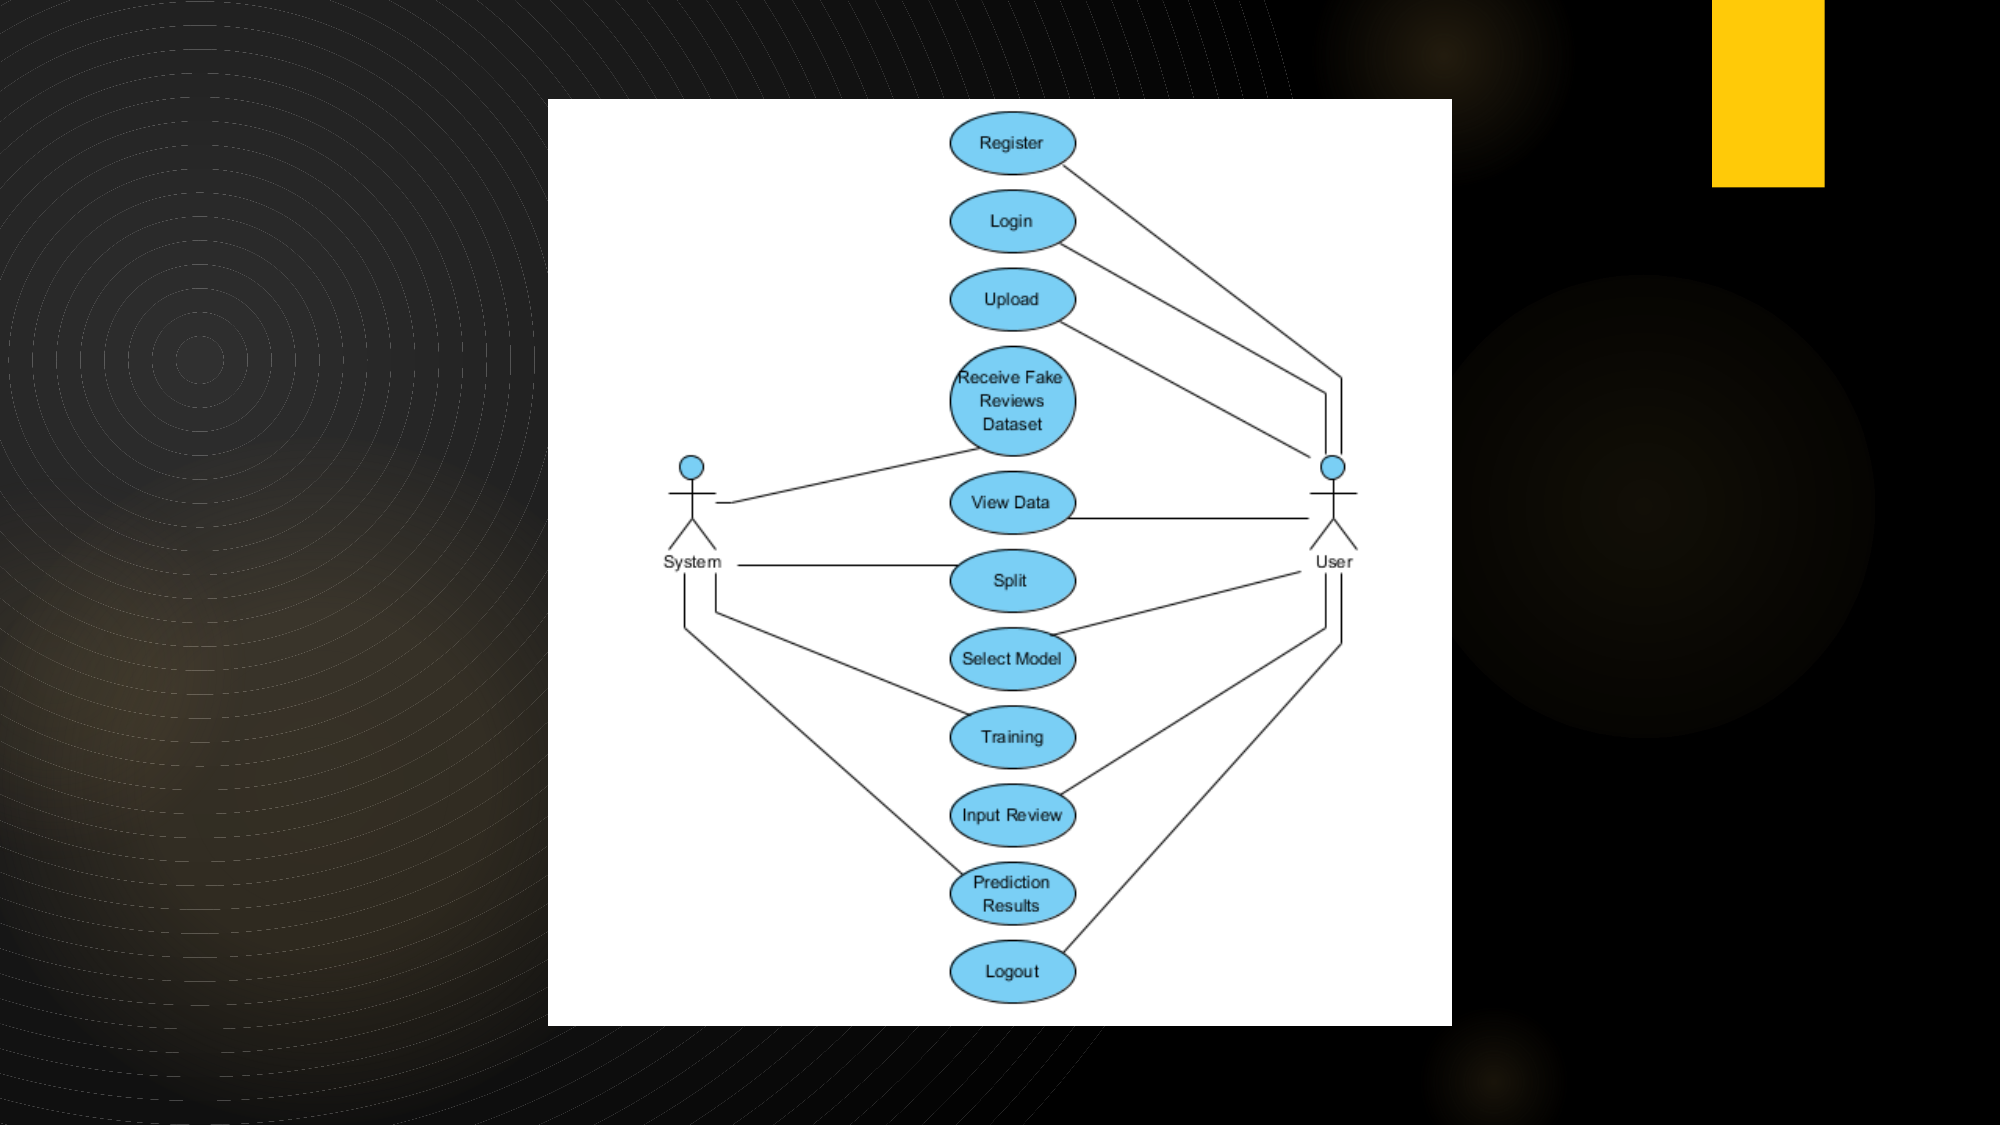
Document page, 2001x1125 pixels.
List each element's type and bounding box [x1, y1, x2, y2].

picture [0, 0, 1576, 1125]
